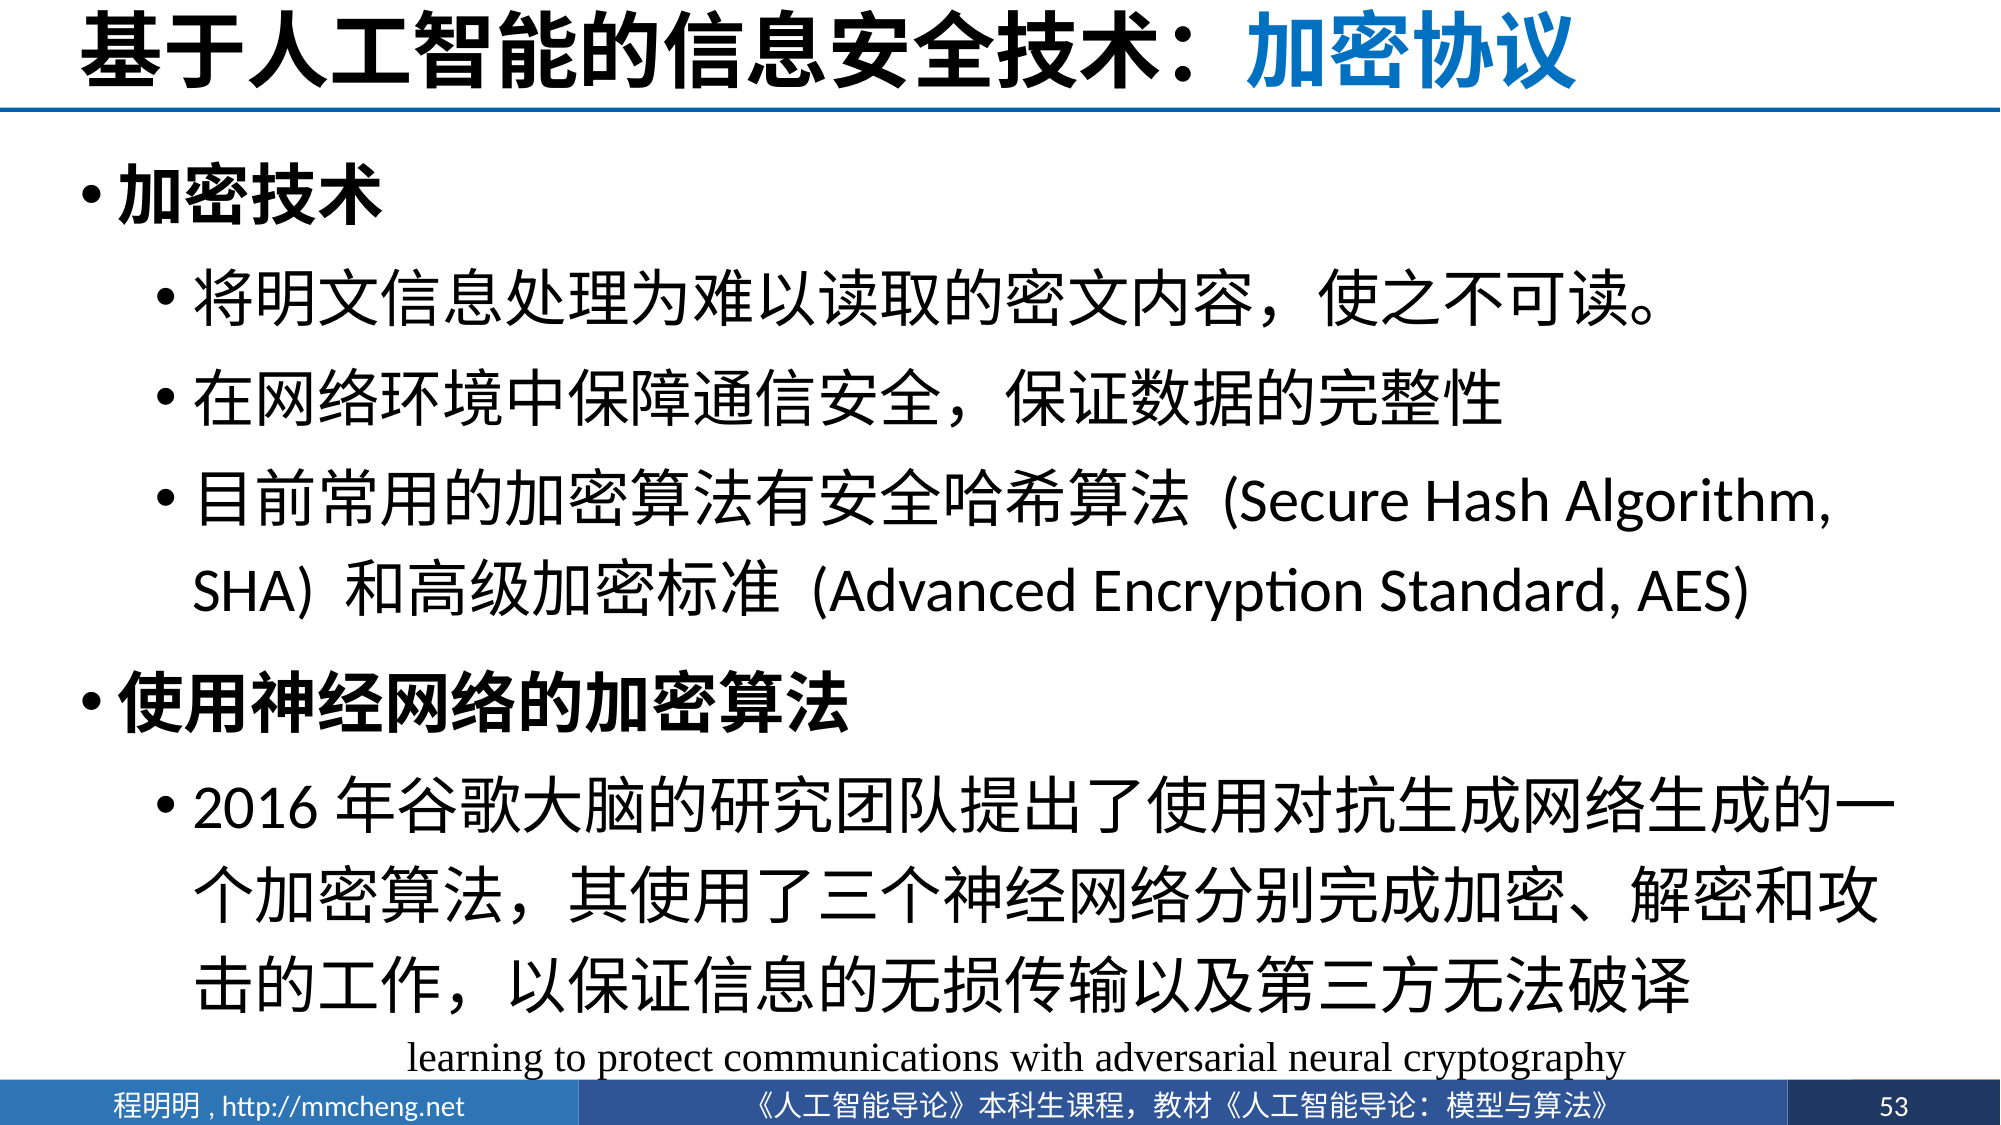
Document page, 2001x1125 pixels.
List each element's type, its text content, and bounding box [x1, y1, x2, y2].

text_box learning to protect communications with adversarial neural cryptography [260, 1022, 1775, 1087]
list 加密技术 将明文信息处理为难以读取的密文内容，使之不可读。 在网络环境中保障通信安全，保证数据的完整性 目前常用的加密算法有安全哈希算法 (Secure Hash Algorithm, SHA) 和高级加密标准 (Advanced Encryption Standard, AES) 使用神经网络的加密算法 2016年谷歌大脑的研究团队提出了使用对抗生成网络生成的一个加密算法，其使用了三个神经网络分别完成加密、解密和攻击的工作，以保证信息的无损传输以及第三方无法破译 [64, 129, 1928, 1100]
title 基于人工智能的信息安全技术：加密协议 [64, 0, 2000, 110]
